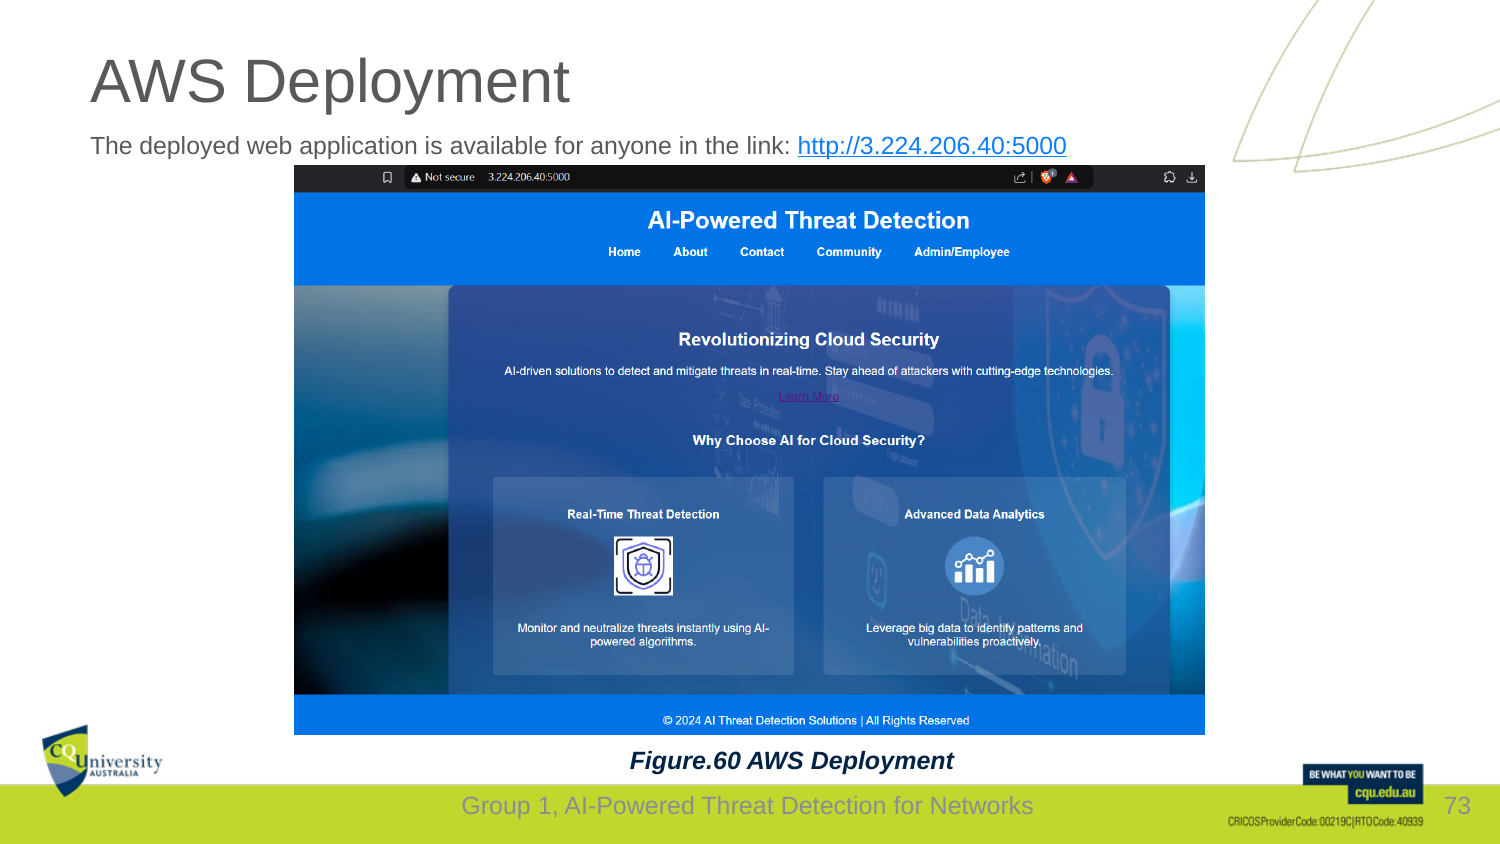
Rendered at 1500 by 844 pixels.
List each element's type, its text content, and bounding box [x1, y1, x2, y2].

footer Group 1, AI-Powered Threat Detection for Networks [272, 782, 1136, 827]
picture [0, 0, 1500, 844]
list The deployed web application is available for anyone in the link: http://3.224.206.40:5000 [75, 122, 1425, 168]
title AWS Deployment [75, 33, 1425, 122]
text_box Figure.60 AWS Deployment [417, 744, 1168, 782]
slide_number 73 [1136, 782, 1487, 827]
